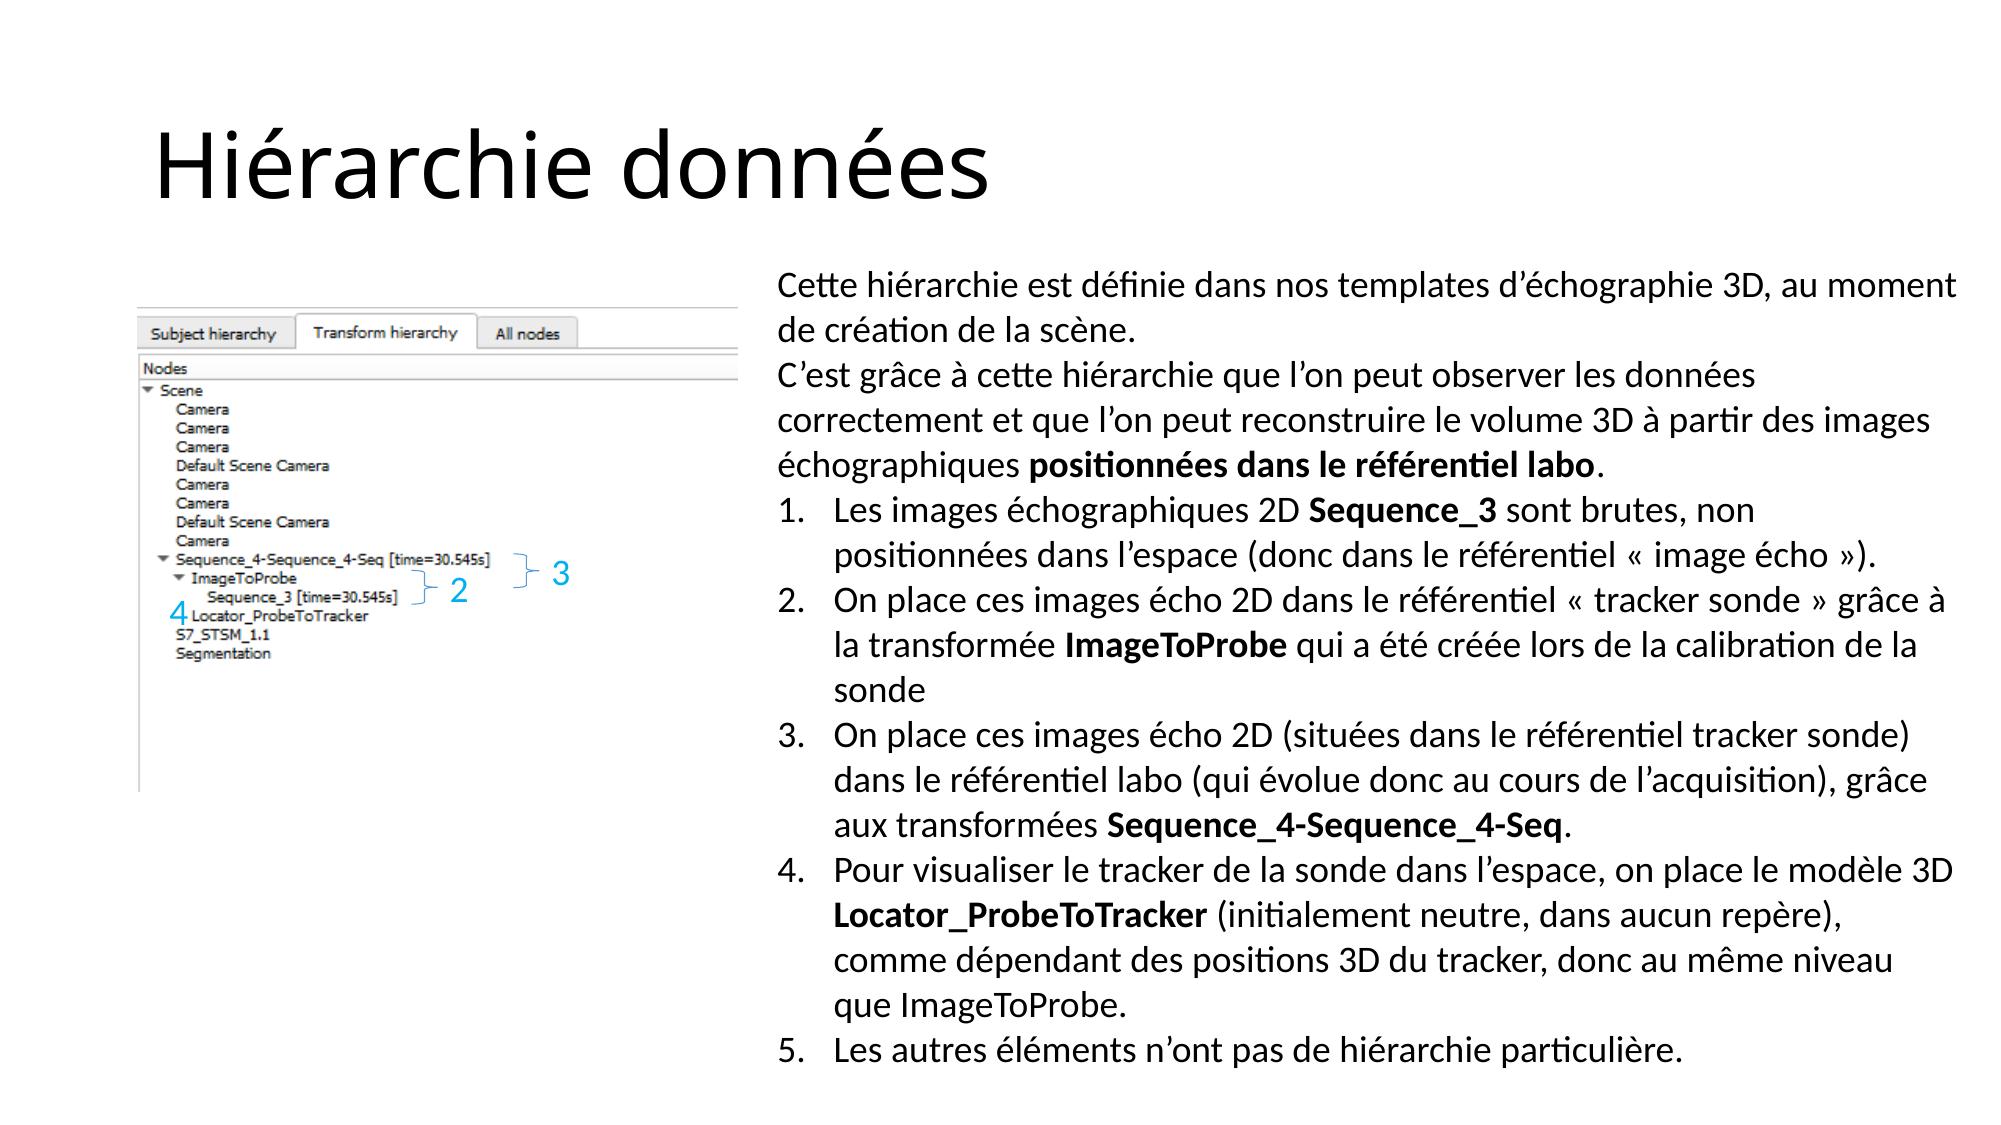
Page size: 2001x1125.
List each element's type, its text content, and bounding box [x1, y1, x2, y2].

text_box Cette hiérarchie est définie dans nos templates d’échographie 3D, au moment de création de la scène. C’est grâce à cette hiérarchie que l’on peut observer les données correctement et que l’on peut reconstruire le volume 3D à partir des images échographiques positionnées dans le référentiel labo. Les images échographiques 2D Sequence_3 sont brutes, non positionnées dans l’espace (donc dans le référentiel « image écho »). On place ces images écho 2D dans le référentiel « tracker sonde » grâce à la transformée ImageToProbe qui a été créée lors de la calibration de la sonde On place ces images écho 2D (situées dans le référentiel tracker sonde) dans le référentiel labo (qui évolue donc au cours de l’acquisition), grâce aux transformées Sequence_4-Sequence_4-Seq. Pour visualiser le tracker de la sonde dans l’espace, on place le modèle 3D Locator_ProbeToTracker (initialement neutre, dans aucun repère), comme dépendant des positions 3D du tracker, donc au même niveau que ImageToProbe. Les autres éléments n’ont pas de hiérarchie particulière. [762, 252, 1974, 1077]
picture [137, 307, 738, 792]
title Hiérarchie données [137, 59, 1863, 278]
